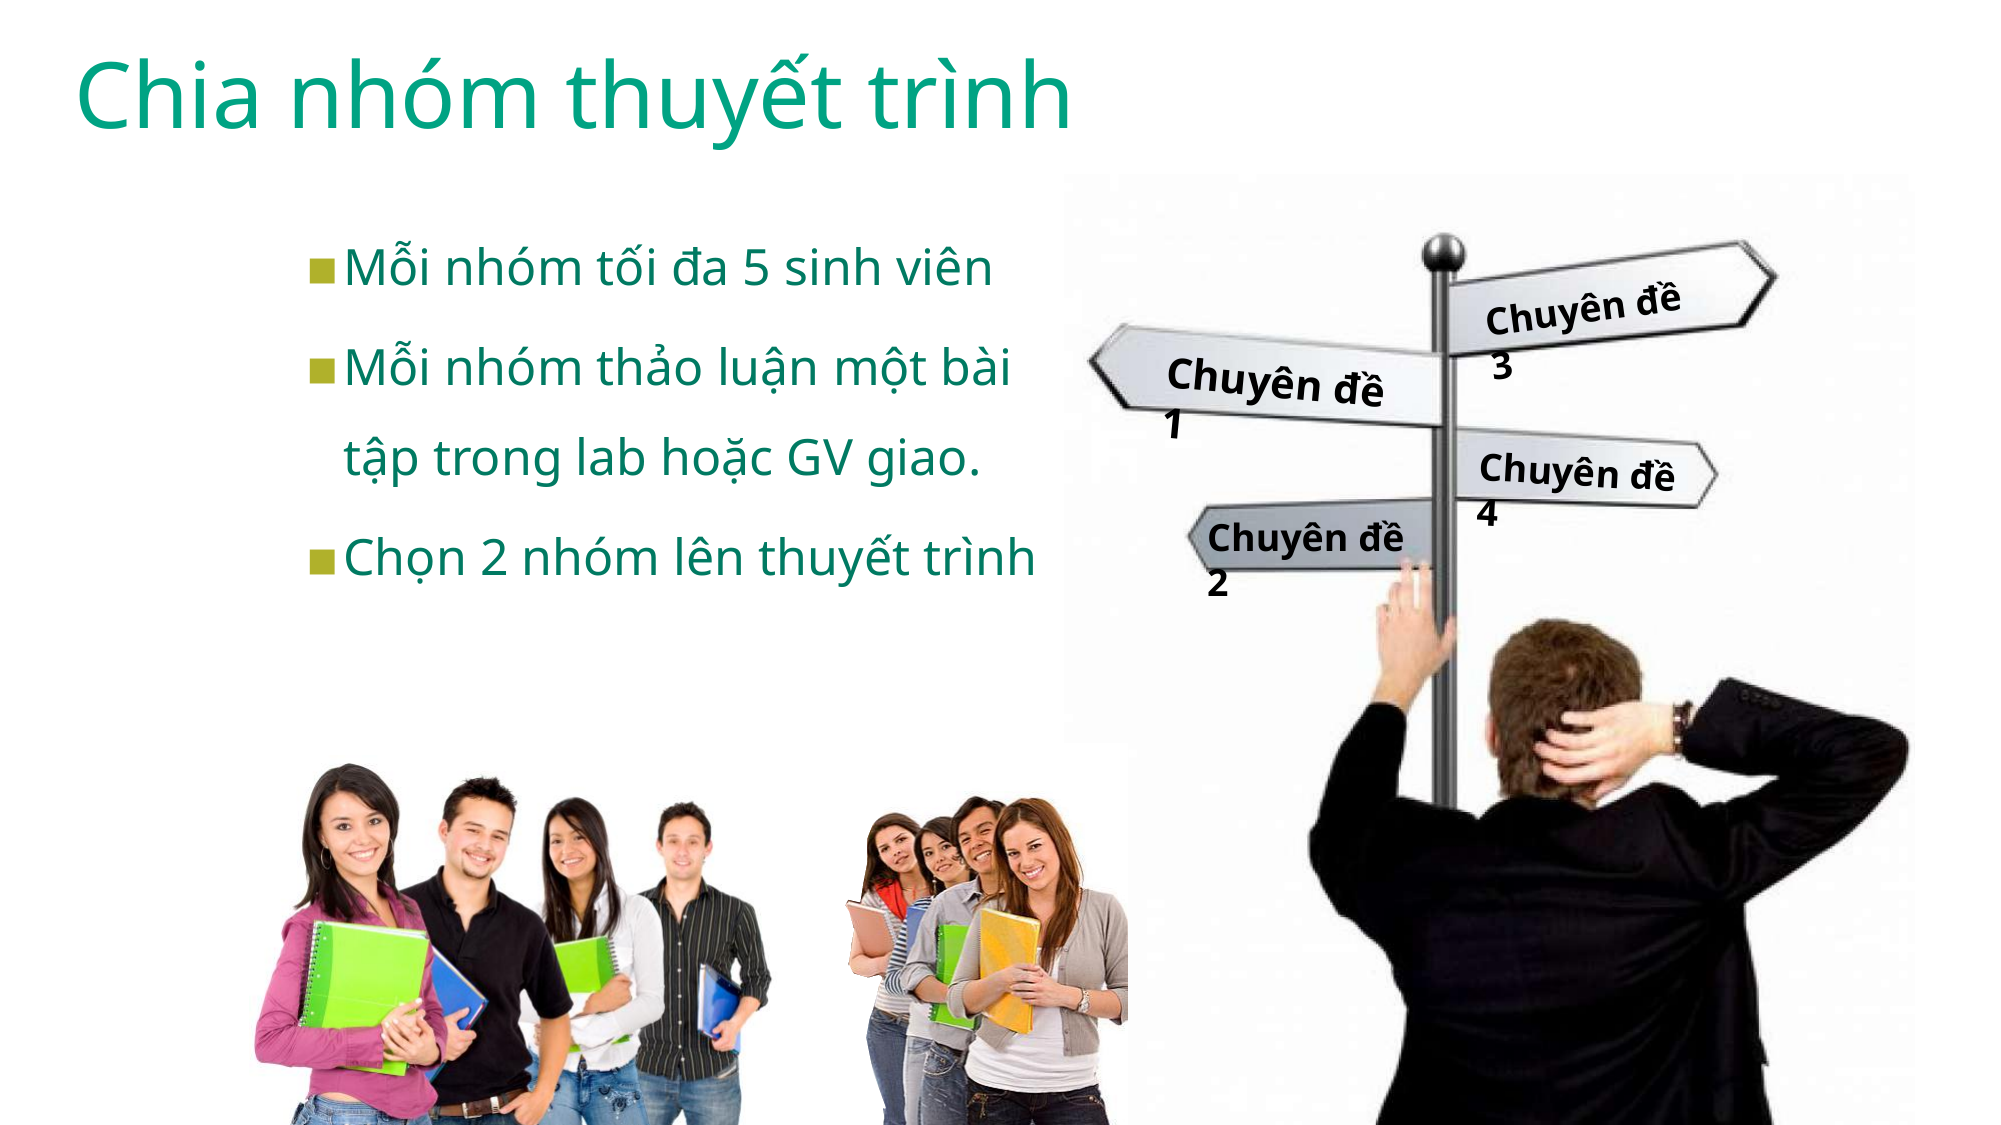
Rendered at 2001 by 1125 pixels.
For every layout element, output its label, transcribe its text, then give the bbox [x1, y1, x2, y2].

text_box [1063, 174, 1915, 1125]
list Mỗi nhóm tối đa 5 sinh viên Mỗi nhóm thảo luận một bài tập trong lab hoặc GV giao. Chọn 2 nhóm lên thuyết trình [290, 197, 1058, 744]
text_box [773, 742, 1150, 1125]
title Chia nhóm thuyết trình [66, 41, 1867, 143]
picture [249, 755, 773, 1125]
